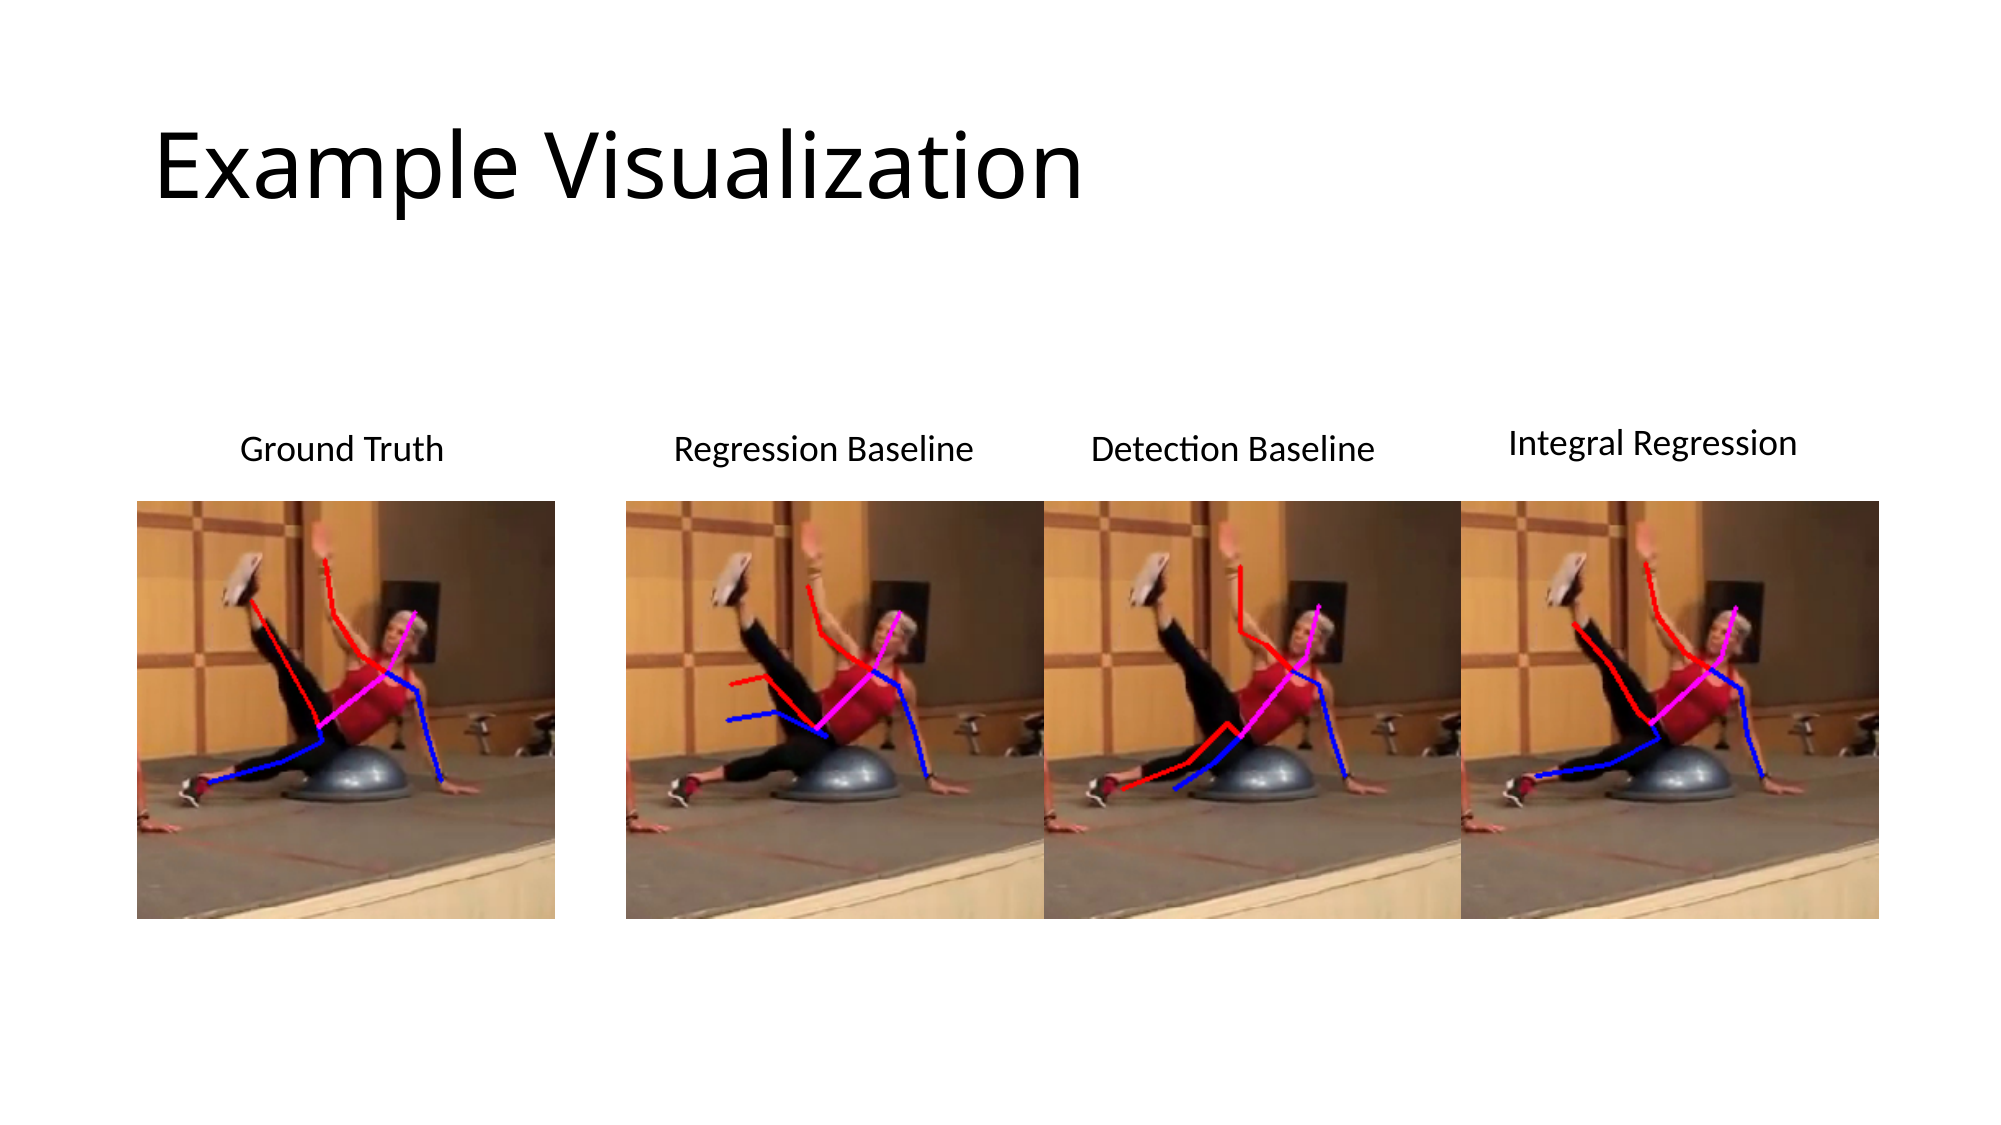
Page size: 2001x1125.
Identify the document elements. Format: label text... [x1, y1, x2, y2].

picture [137, 501, 555, 919]
text_box Detection Baseline [1076, 416, 1430, 477]
title Example Visualization [137, 59, 1863, 278]
text_box Regression Baseline [659, 416, 1012, 477]
text_box Ground Truth [225, 416, 468, 477]
text_box Integral Regression [1493, 410, 1847, 471]
picture [626, 501, 1879, 919]
